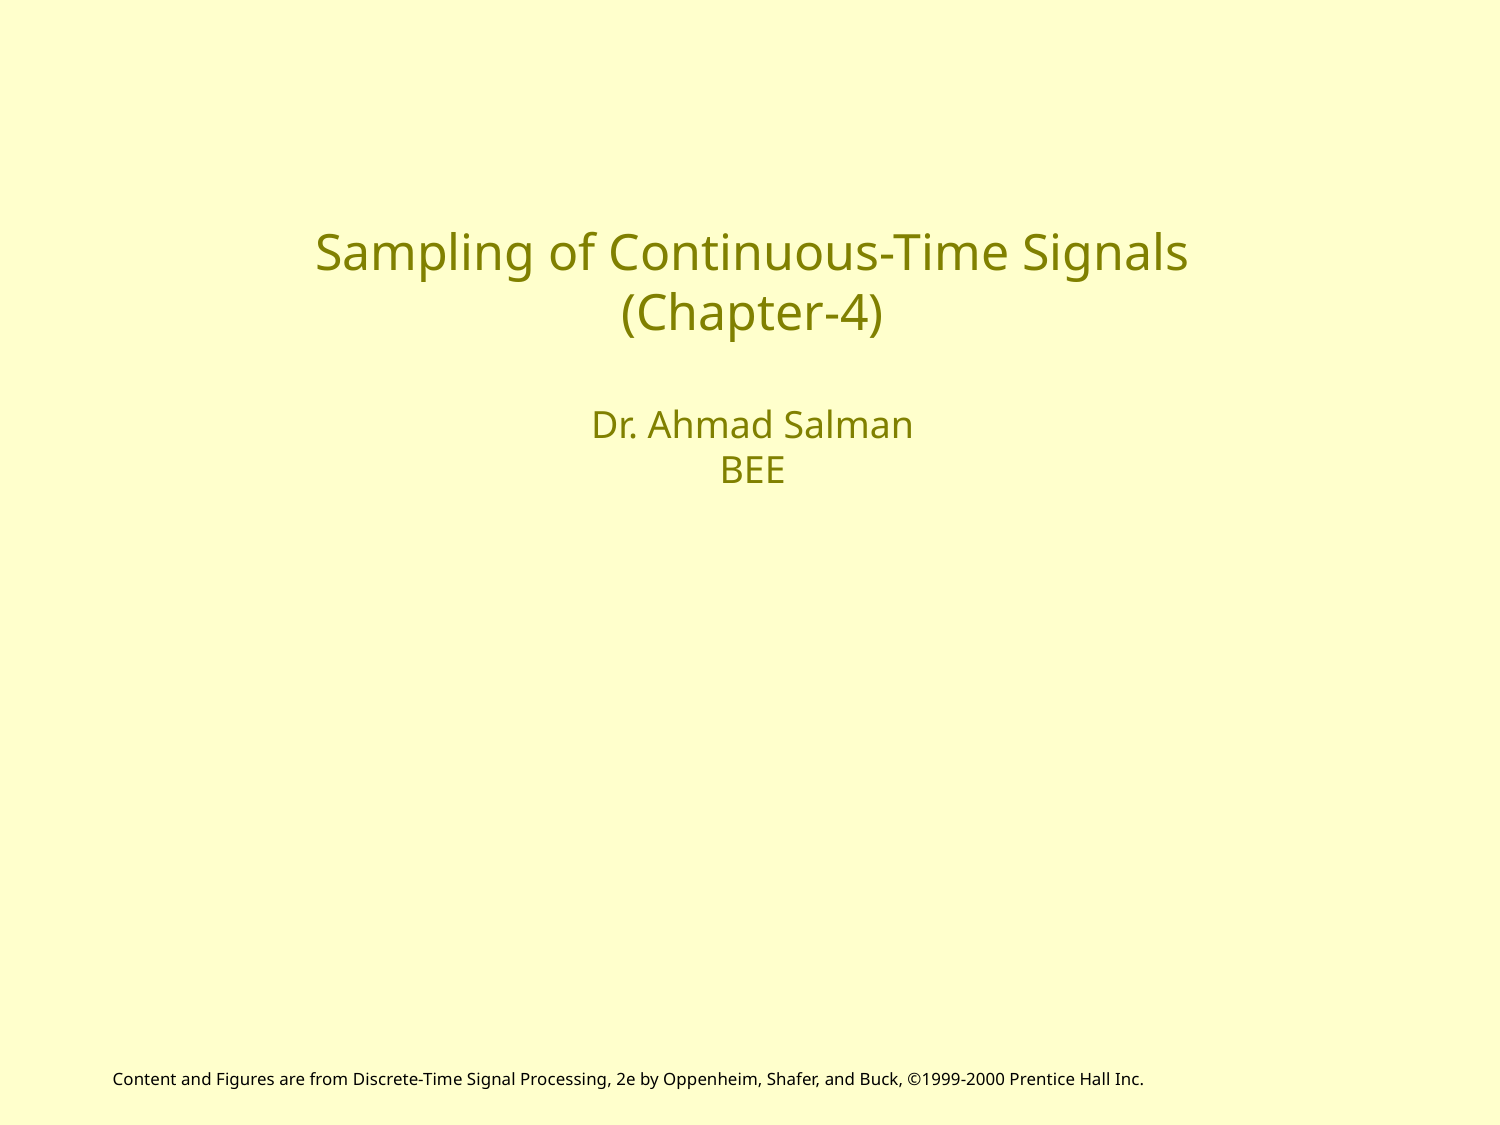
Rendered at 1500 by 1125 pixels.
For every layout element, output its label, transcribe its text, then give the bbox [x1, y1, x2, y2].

text_box Content and Figures are from Discrete-Time Signal Processing, 2e by Oppenheim, Shafer, and Buck, ©1999-2000 Prentice Hall Inc. [97, 1041, 1409, 1097]
title Sampling of Continuous-Time Signals (Chapter-4) Dr. Ahmad Salman BEE [115, 149, 1391, 563]
